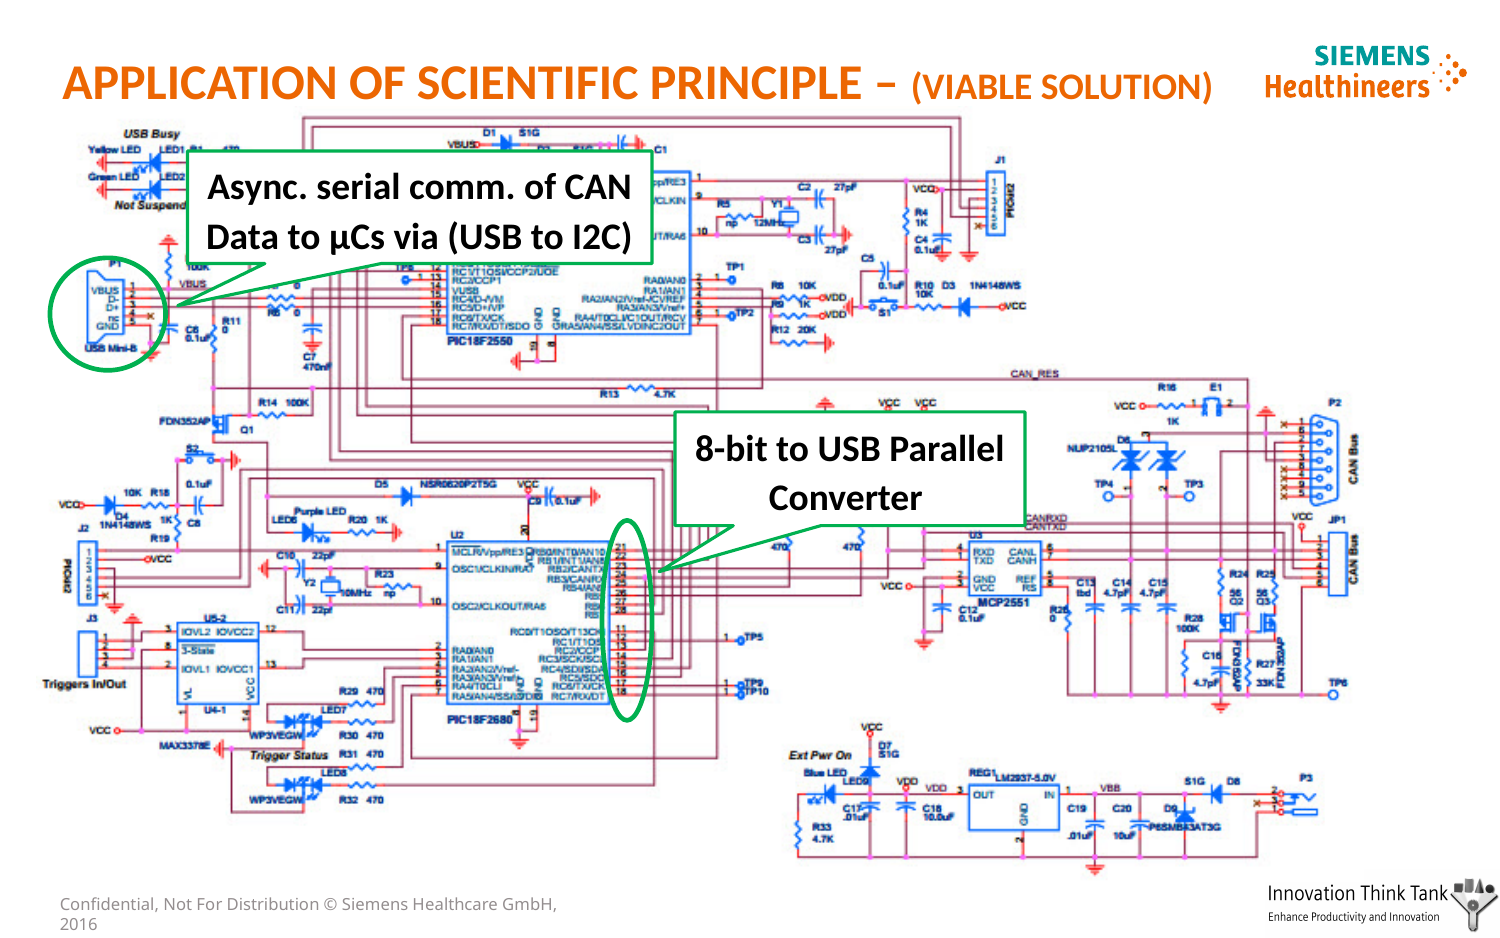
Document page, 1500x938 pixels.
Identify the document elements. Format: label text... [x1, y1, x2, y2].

picture [35, 105, 1500, 938]
title APPLICATION OF SCIENTIFIC PRINCIPLE – (VIABLE SOLUTION) [62, 43, 1242, 104]
